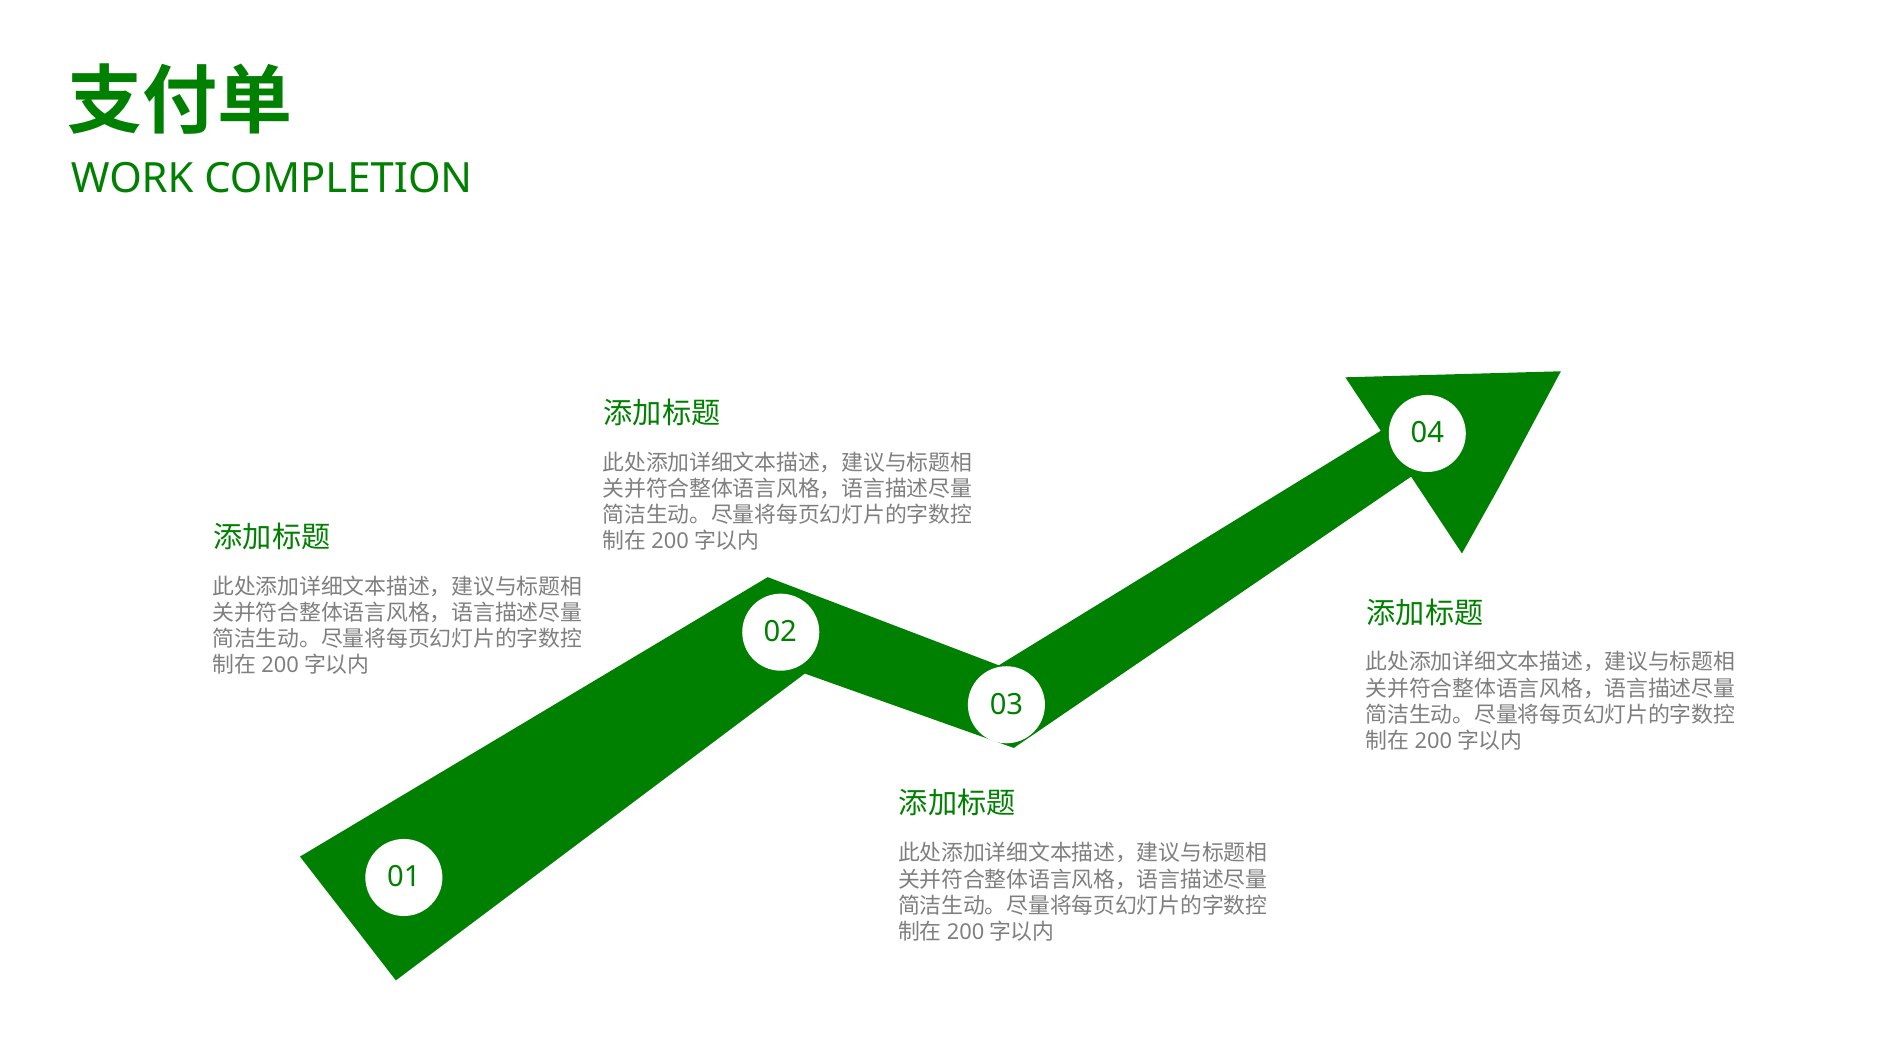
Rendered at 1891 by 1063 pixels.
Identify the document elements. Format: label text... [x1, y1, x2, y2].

text_box 01 [365, 838, 443, 917]
text_box 此处添加详细文本描述，建议与标题相关并符合整体语言风格，语言描述尽量简洁生动。尽量将每页幻灯片的字数控制在200字以内 [898, 838, 1289, 944]
text_box 此处添加详细文本描述，建议与标题相关并符合整体语言风格，语言描述尽量简洁生动。尽量将每页幻灯片的字数控制在200字以内 [1365, 648, 1756, 754]
text_box 添加标题 [1366, 589, 1747, 638]
text_box 添加标题 [898, 780, 1280, 829]
text_box WORK COMPLETION [70, 150, 662, 201]
text_box 03 [967, 666, 1046, 744]
text_box 添加标题 [213, 513, 594, 563]
text_box 添加标题 [603, 389, 984, 439]
text_box 02 [741, 593, 819, 671]
text_box 此处添加详细文本描述，建议与标题相关并符合整体语言风格，语言描述尽量简洁生动。尽量将每页幻灯片的字数控制在200字以内 [212, 572, 603, 678]
text_box 支付单 [51, 43, 650, 151]
text_box 04 [1388, 394, 1466, 472]
text_box 此处添加详细文本描述，建议与标题相关并符合整体语言风格，语言描述尽量简洁生动。尽量将每页幻灯片的字数控制在200字以内 [602, 448, 993, 554]
text_box [300, 371, 1561, 981]
